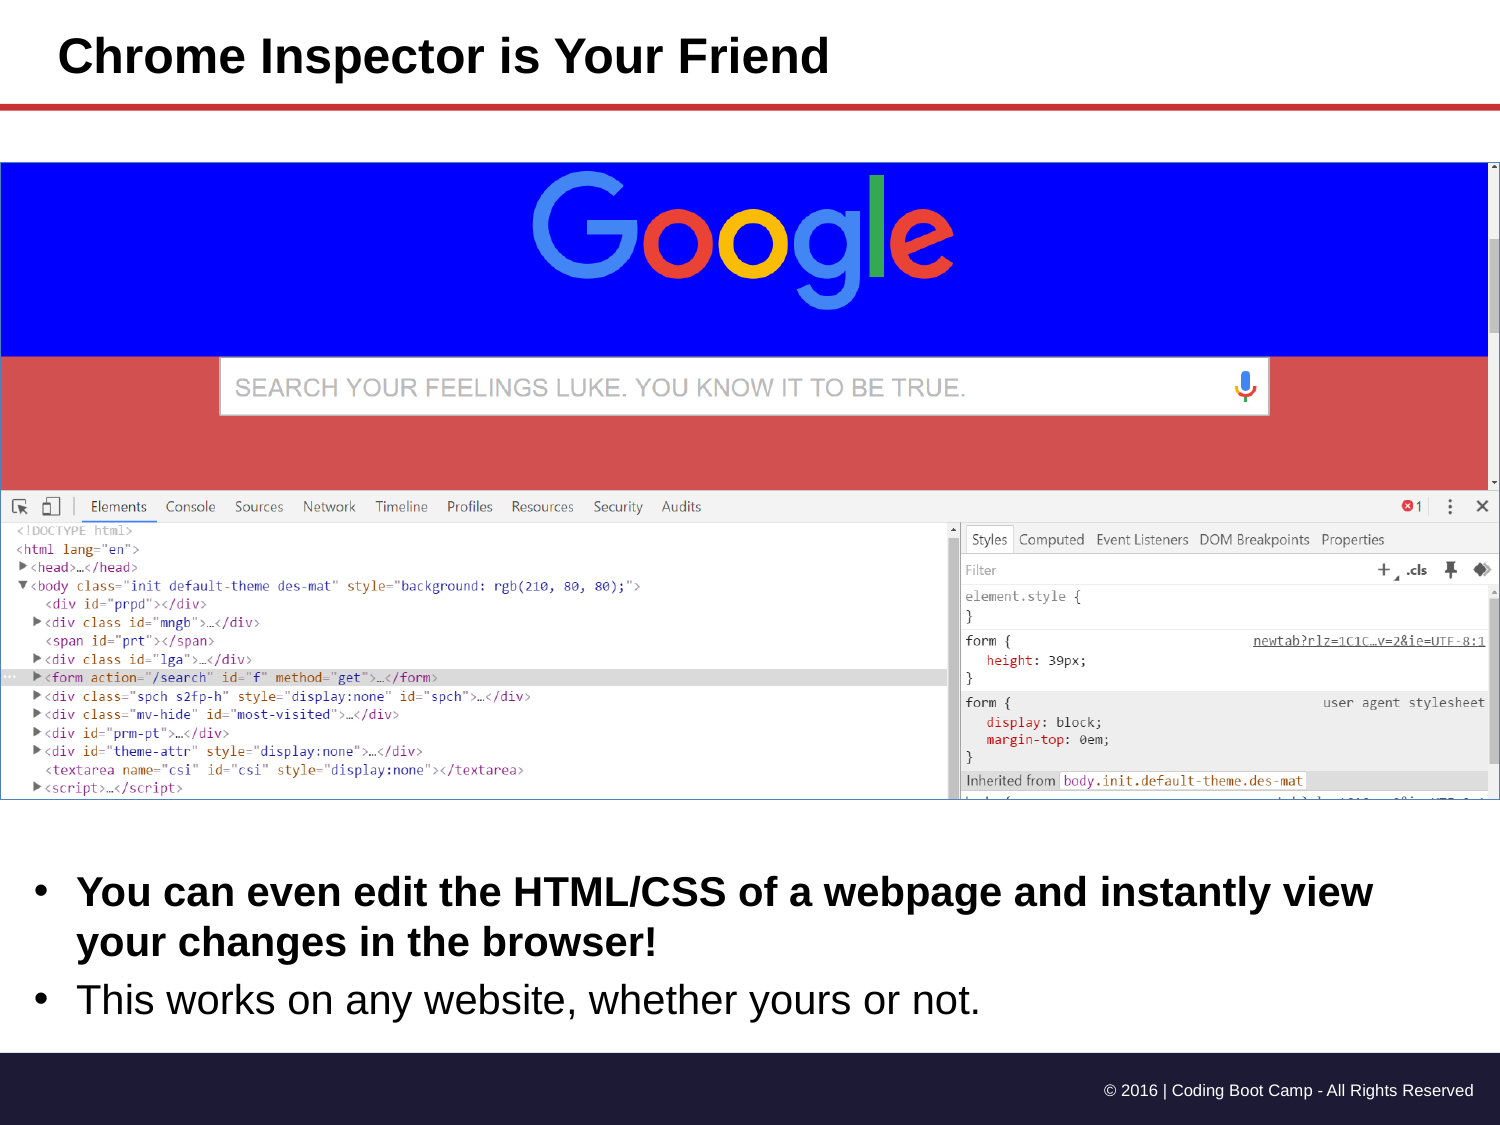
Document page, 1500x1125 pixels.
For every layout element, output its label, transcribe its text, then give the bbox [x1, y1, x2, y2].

picture [0, 162, 1500, 800]
text_box Chrome Inspector is Your Friend [49, 16, 913, 91]
text_box You can even edit the HTML/CSS of a webpage and instantly view your changes in the browser! This works on any website, whether yours or not. [19, 849, 1482, 1039]
